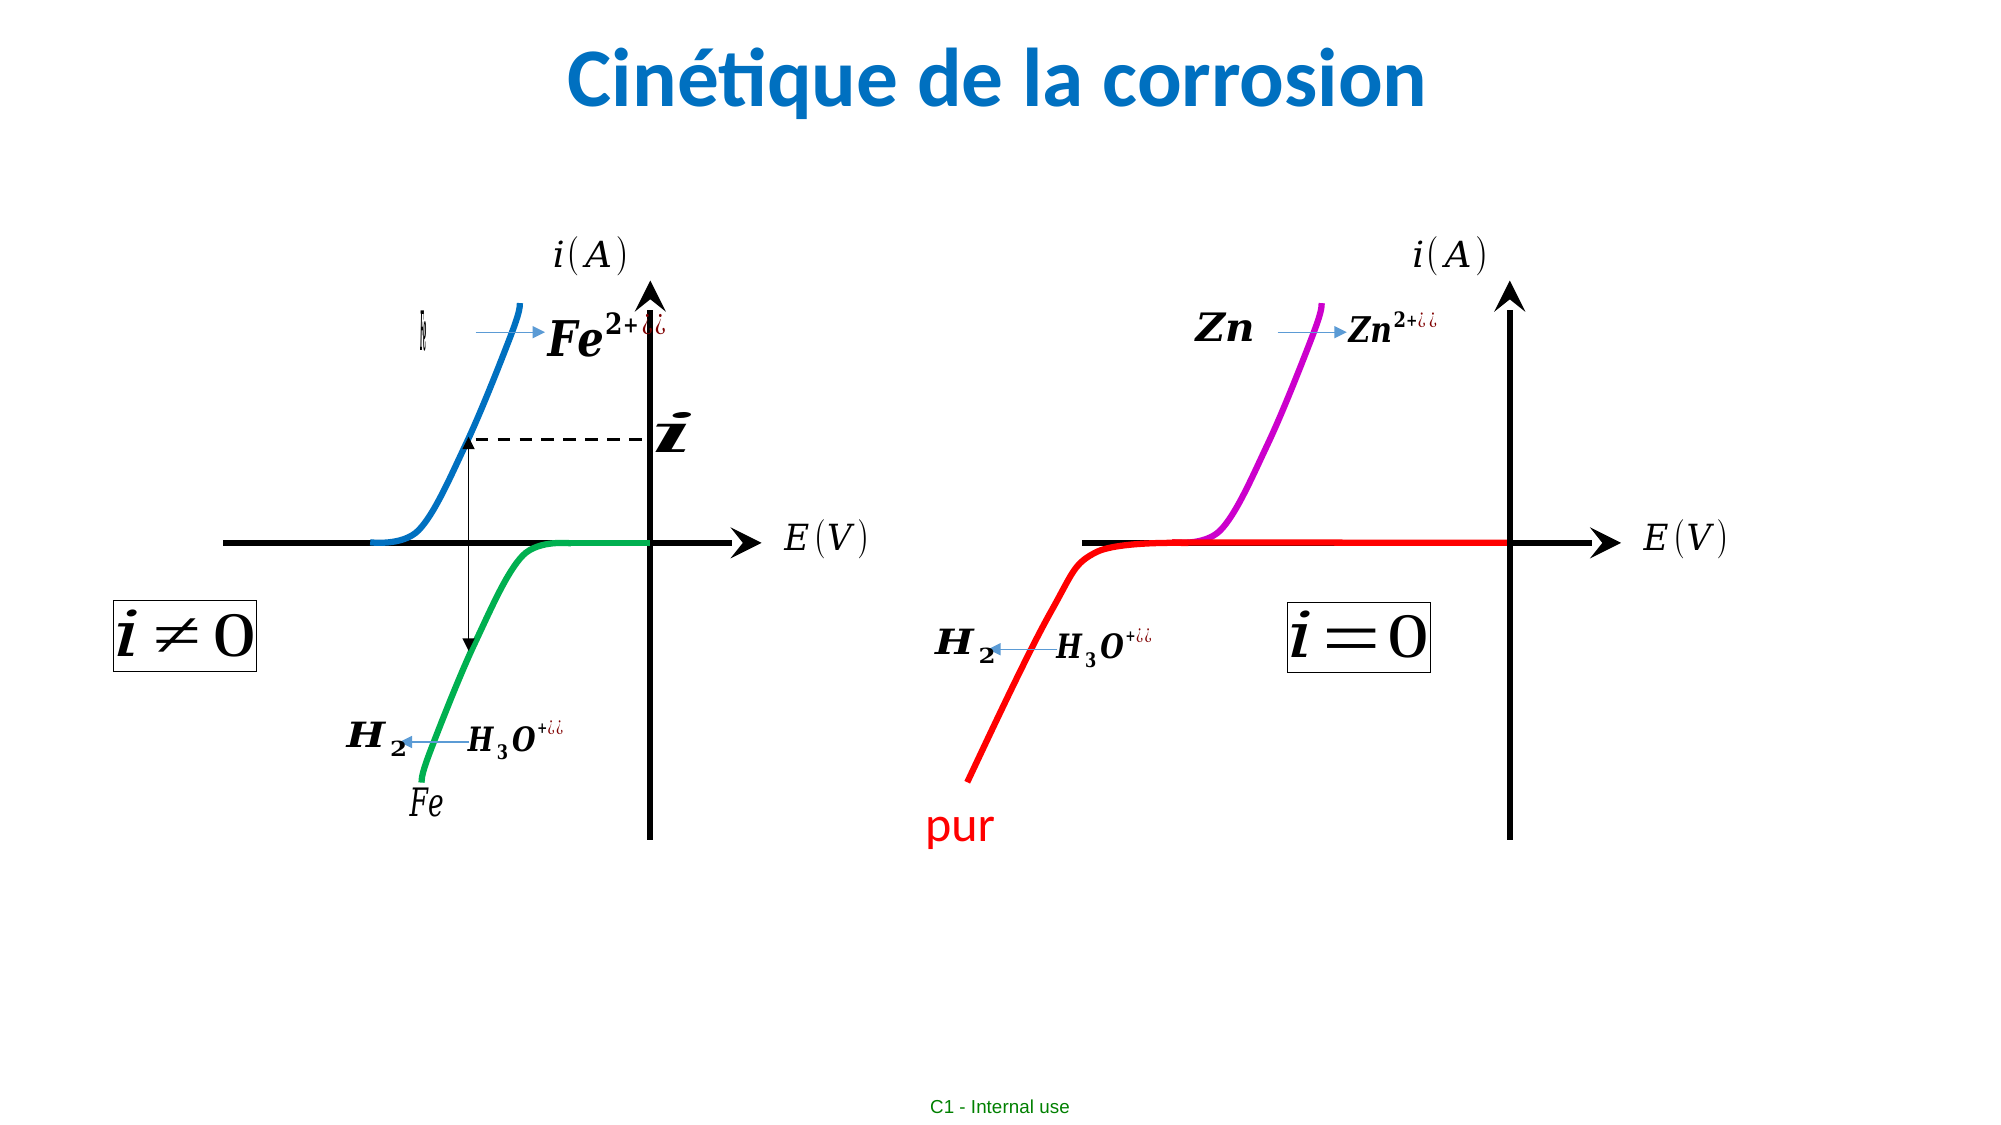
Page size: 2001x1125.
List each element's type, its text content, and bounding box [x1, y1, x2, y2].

text_box [433, 543, 571, 741]
text_box [501, 302, 521, 332]
text_box [1174, 333, 1315, 539]
text_box [966, 543, 1186, 783]
text_box Cinétique de la corrosion [61, 16, 1935, 131]
text_box [370, 333, 513, 542]
text_box [1303, 303, 1323, 332]
text_box [420, 743, 447, 783]
